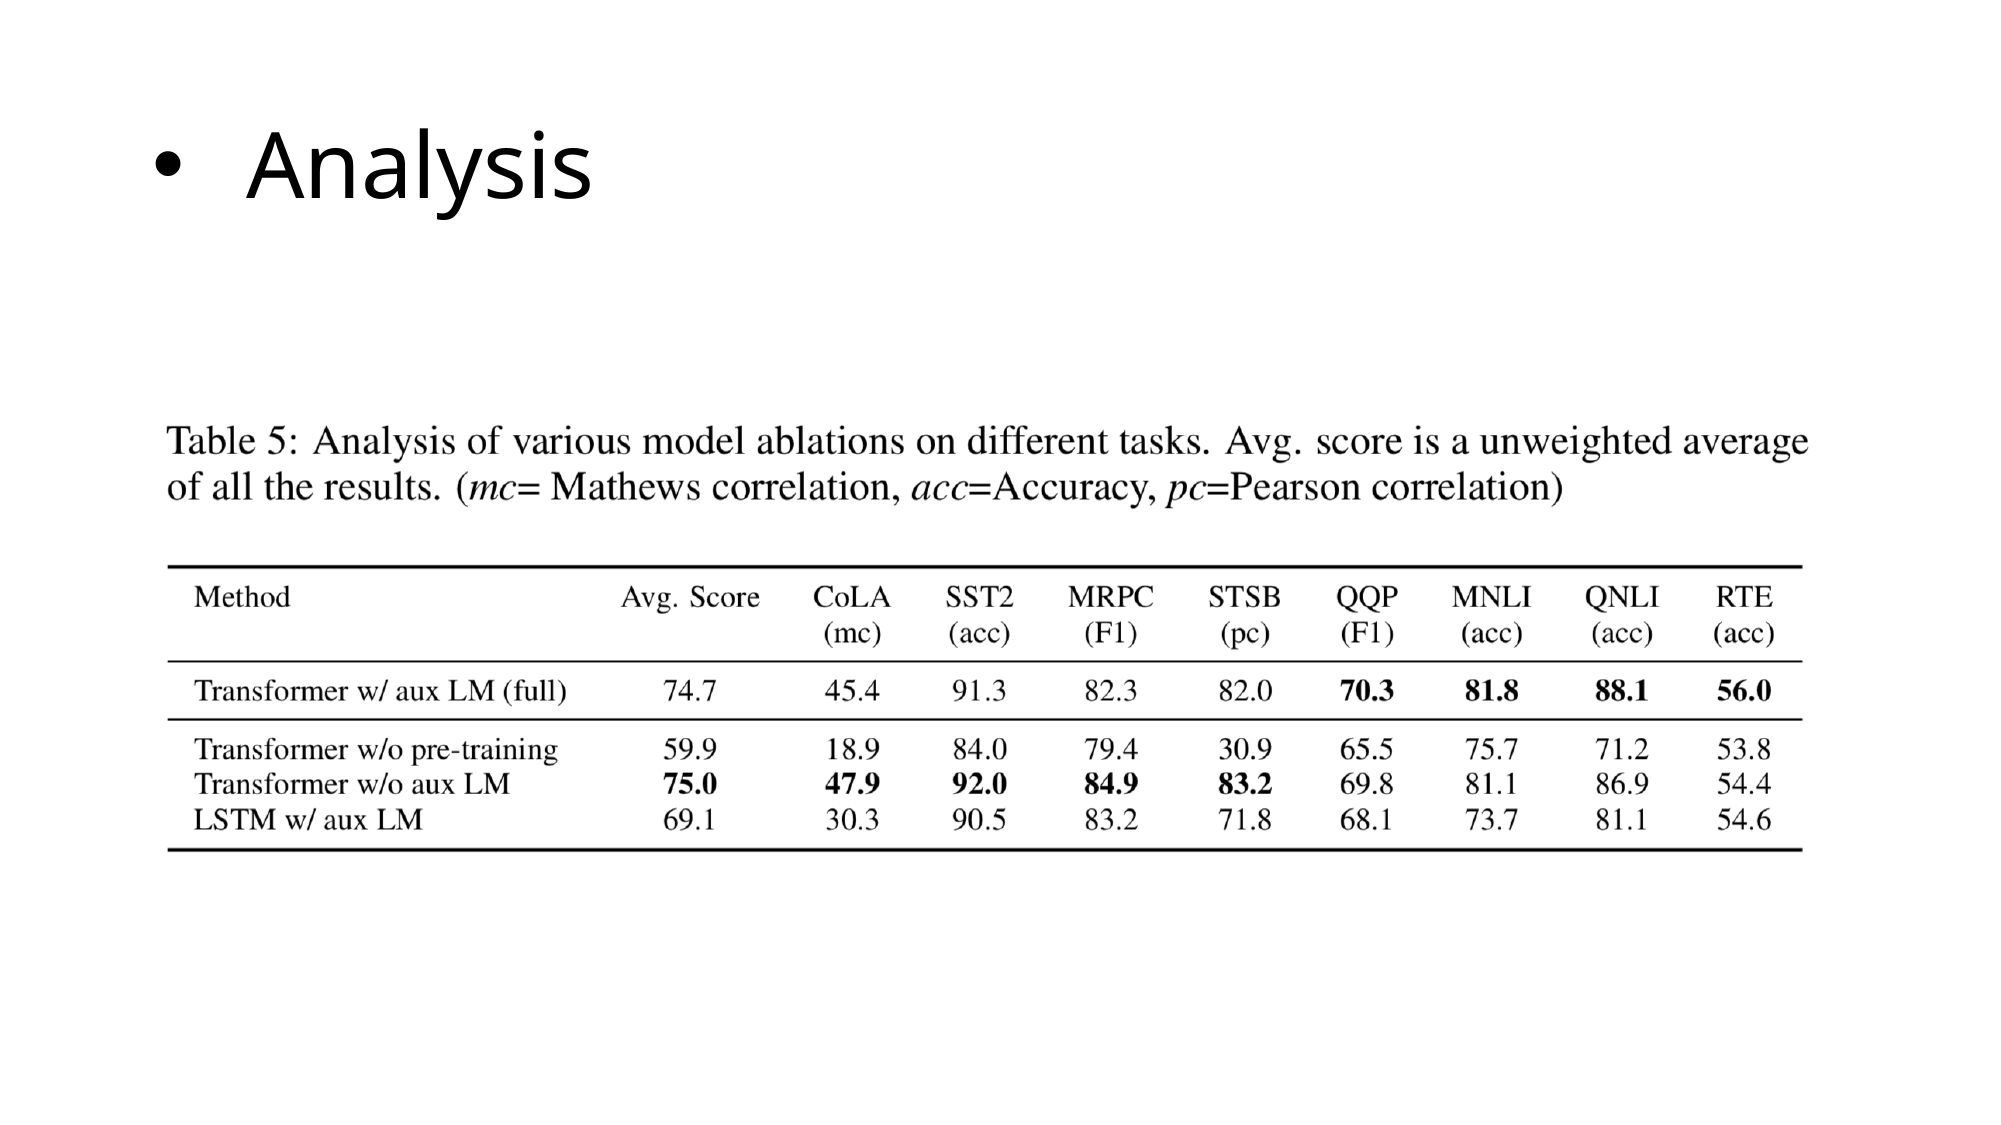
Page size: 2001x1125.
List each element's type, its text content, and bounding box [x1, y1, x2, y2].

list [137, 408, 1863, 905]
title Analysis [137, 59, 1863, 278]
